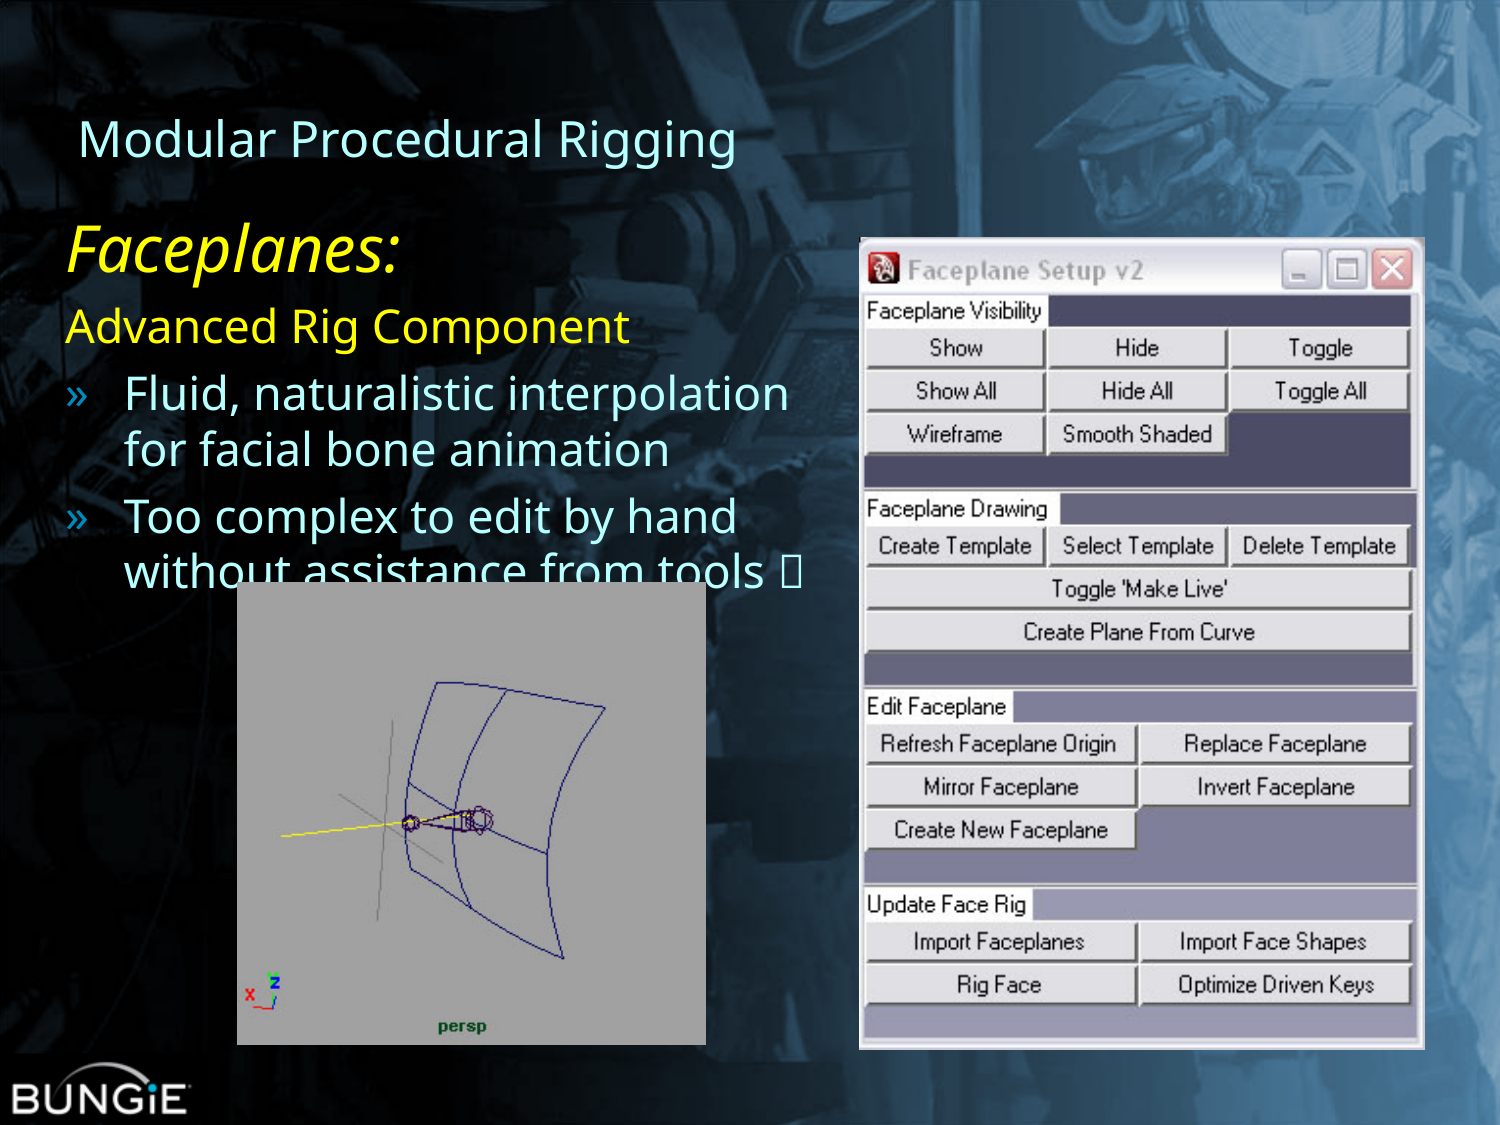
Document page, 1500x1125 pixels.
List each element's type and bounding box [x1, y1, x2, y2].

list [0, 0, 1500, 1125]
picture [237, 581, 707, 1045]
picture [858, 237, 1426, 1051]
